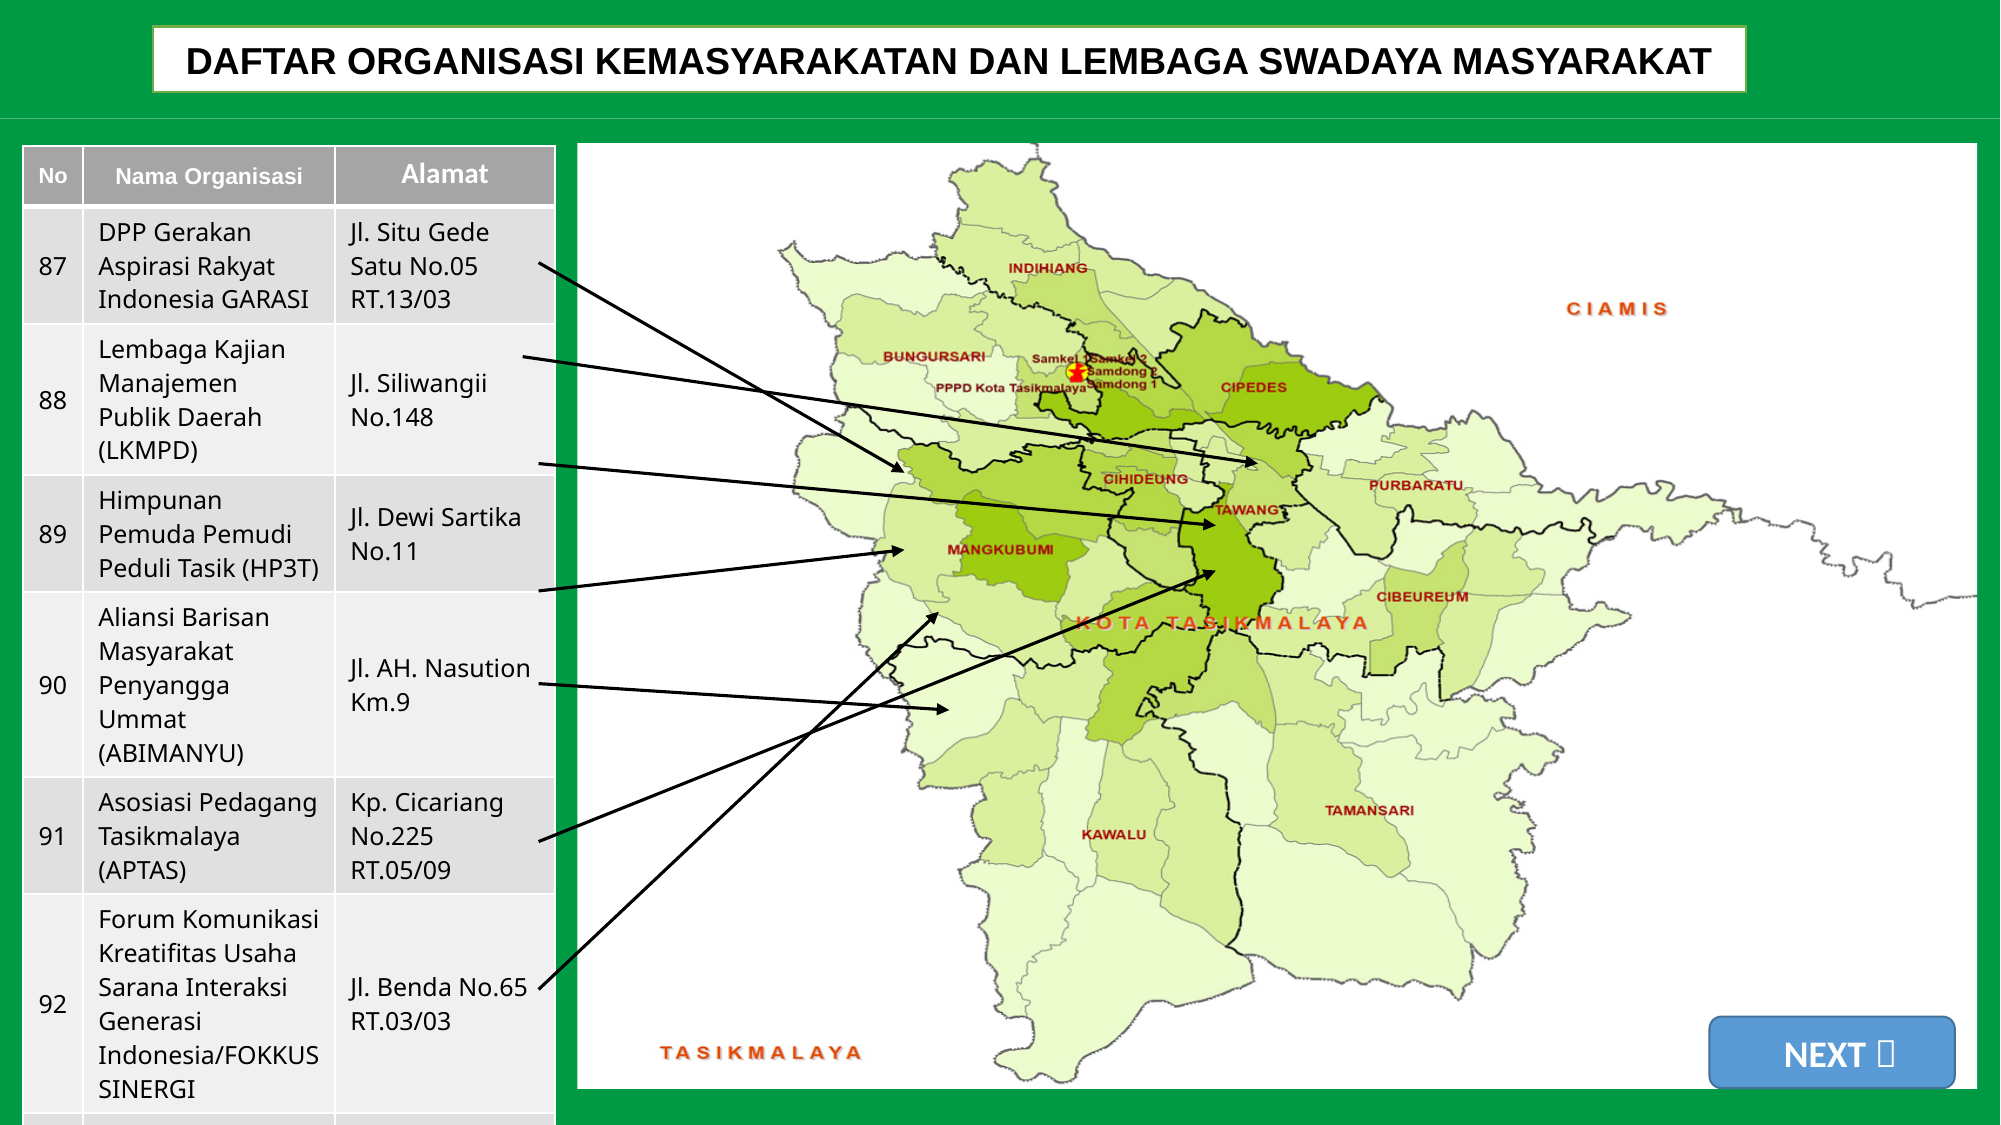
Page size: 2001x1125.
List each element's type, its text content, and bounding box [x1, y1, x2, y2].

table_cell 91 [24, 778, 82, 893]
text_box [0, 0, 2000, 118]
table_cell Jl. Benda No.65 RT.03/03 [336, 895, 554, 1112]
table_cell 90 [24, 593, 82, 776]
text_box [522, 356, 1258, 464]
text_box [538, 262, 905, 356]
text_box [0, 118, 556, 1125]
table_cell 93 [24, 1114, 82, 1125]
table_cell Forum Komunikasi Kreatifitas Usaha Sarana Interaksi Generasi Indonesia/FOKKUS SINERGI [84, 895, 334, 1112]
text_box [556, 118, 2000, 1125]
table_cell 92 [24, 895, 82, 1112]
picture [577, 143, 1978, 1089]
table_header Alamat [336, 147, 554, 204]
table_cell Aliansi Barisan Masyarakat Penyangga Ummat (ABIMANYU) [84, 593, 334, 776]
table_cell 87 [24, 209, 82, 323]
table_cell Lembaga Kajian Manajemen Publik Daerah (LKMPD) [84, 325, 334, 474]
table_cell Himpunan Pemuda Pemudi Peduli Tasik (HP3T) [84, 476, 334, 591]
table_cell Jl. Aksajaya A-59 RT.04/03 [336, 1114, 554, 1125]
table_header Nama Organisasi [84, 147, 334, 204]
table_cell Independent Corruption Watch (InCW) [84, 1114, 334, 1125]
table_cell DPP Gerakan Aspirasi Rakyat Indonesia GARASI [84, 209, 334, 323]
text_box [538, 549, 905, 570]
table_cell 88 [24, 325, 82, 474]
table_cell Jl. Dewi Sartika No.11 [336, 476, 554, 591]
table_cell Jl. Siliwangii No.148 [336, 325, 538, 474]
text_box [538, 570, 1216, 842]
table_cell Jl. AH. Nasution Km.9 [336, 593, 538, 776]
table_cell 89 [24, 476, 82, 591]
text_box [538, 611, 939, 990]
table_cell Kp. Cicariang No.225 RT.05/09 [336, 778, 538, 893]
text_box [538, 463, 1216, 526]
table_cell Asosiasi Pedagang Tasikmalaya (APTAS) [84, 778, 334, 893]
text_box DAFTAR ORGANISASI KEMASYARAKATAN DAN LEMBAGA SWADAYA MASYARAKAT [152, 25, 1747, 93]
table_cell Jl. Situ Gede Satu No.05 RT.13/03 [336, 209, 554, 323]
table_header No [24, 147, 82, 204]
